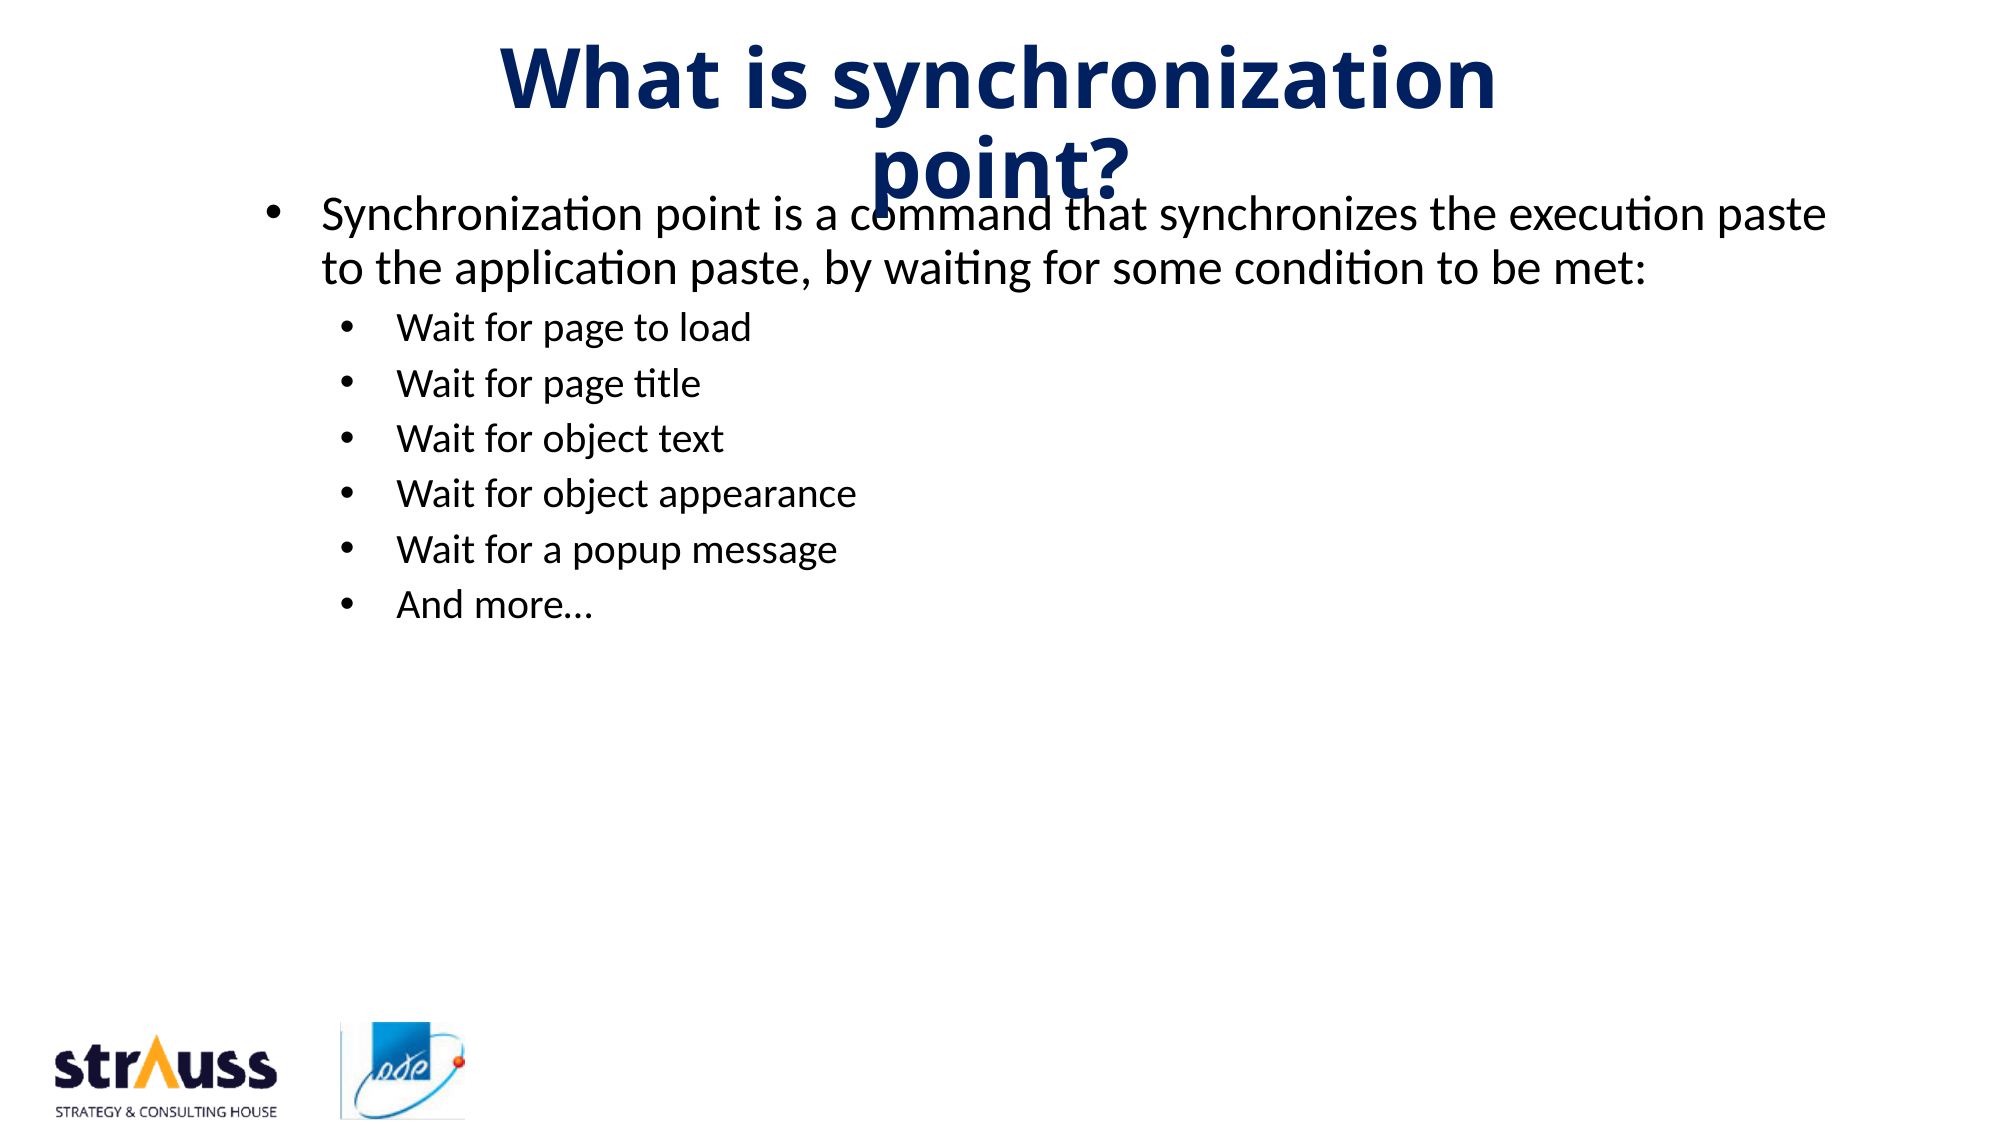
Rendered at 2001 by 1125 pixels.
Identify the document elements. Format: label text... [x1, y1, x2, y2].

picture [46, 1026, 283, 1125]
subtitle Synchronization point is a command that synchronizes the execution paste to the application paste, by waiting for some condition to be met: Wait for page to load Wait for page title Wait for object text Wait for object appearance Wait for a popup message And more… [249, 179, 1877, 990]
text_box What is synchronization point? [438, 28, 1562, 224]
picture [339, 1022, 465, 1122]
